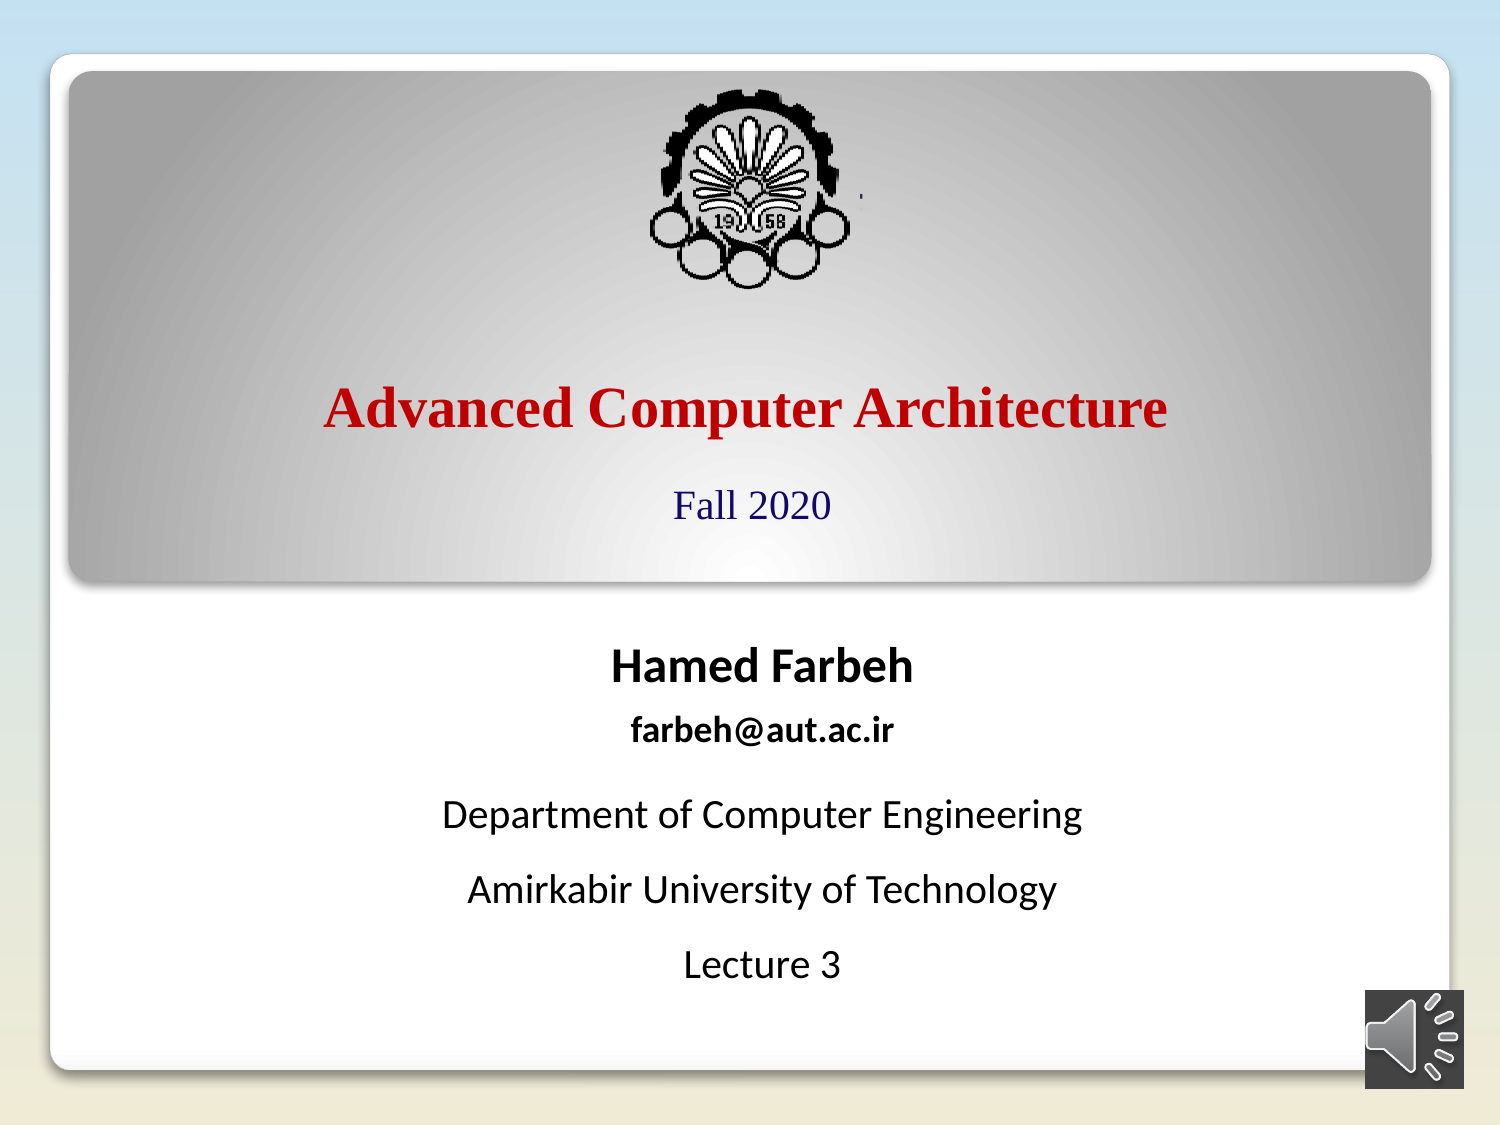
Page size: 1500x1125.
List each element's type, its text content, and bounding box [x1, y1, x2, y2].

text_box Hamed Farbeh farbeh@aut.ac.ir Department of Computer Engineering Amirkabir University of Technology Lecture 3 [75, 624, 1450, 1070]
picture [1364, 989, 1465, 1090]
picture [637, 78, 863, 305]
title Advanced Computer Architecture Fall 2020 [75, 331, 1425, 537]
